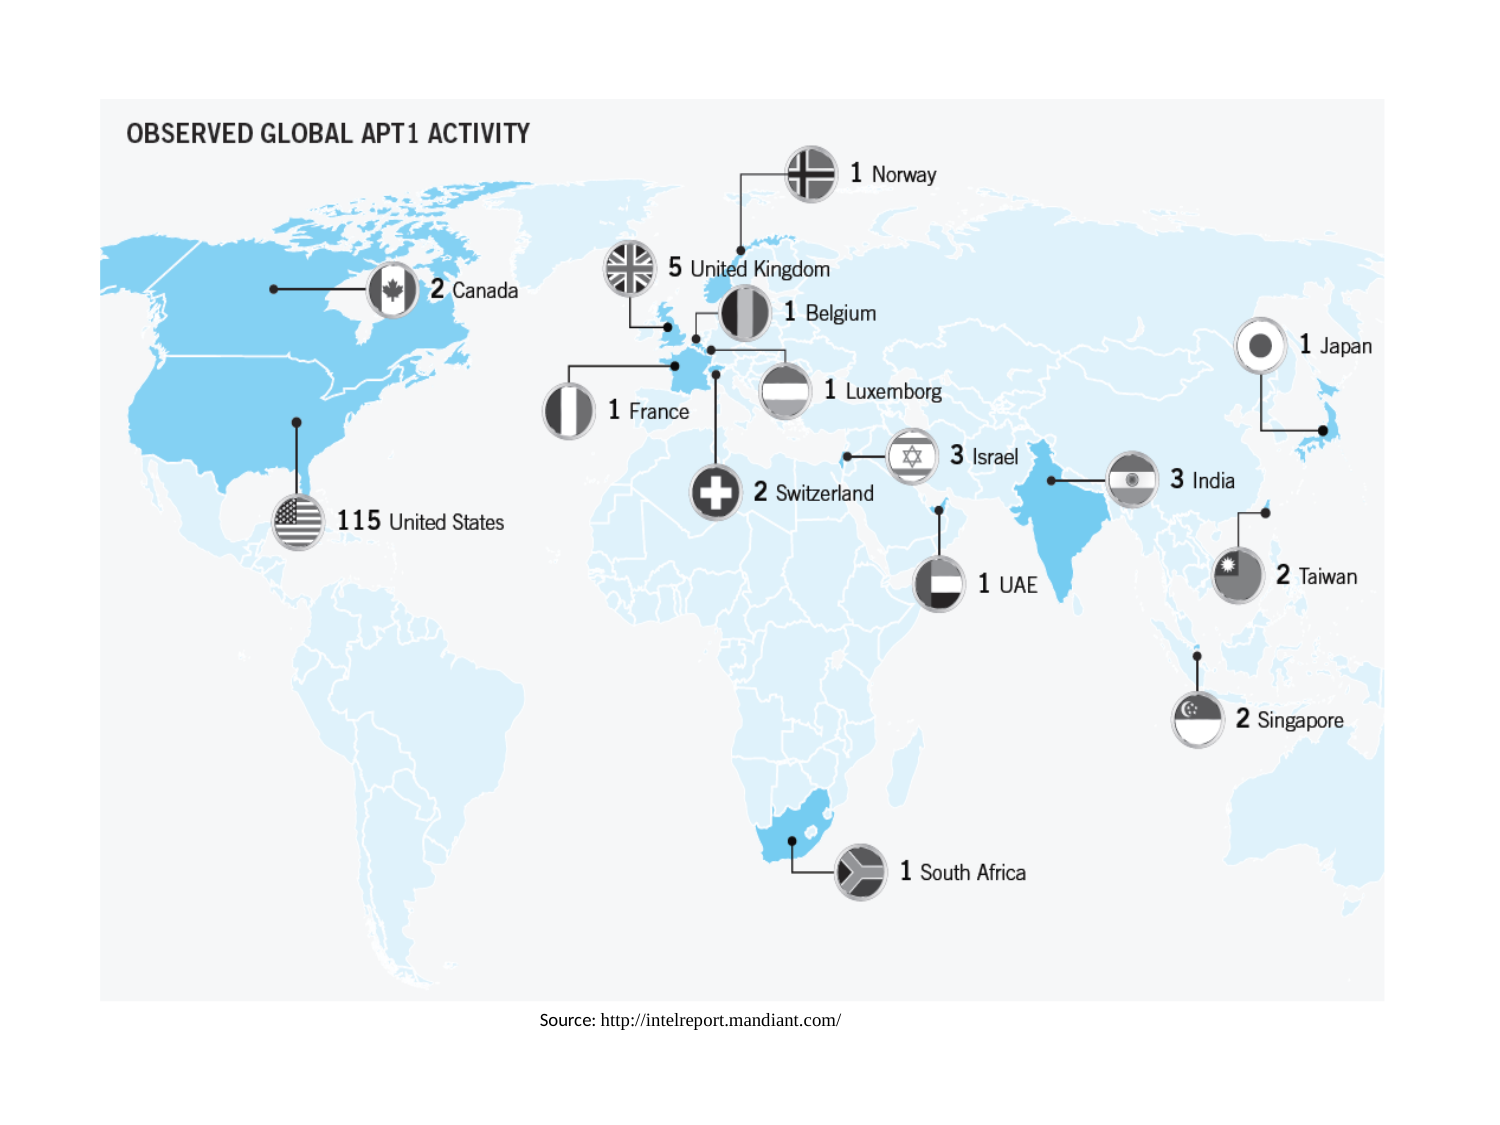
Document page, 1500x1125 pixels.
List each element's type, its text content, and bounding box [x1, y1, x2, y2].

text_box Source: http://intelreport.mandiant.com/ [524, 1014, 988, 1038]
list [99, 99, 1388, 1006]
